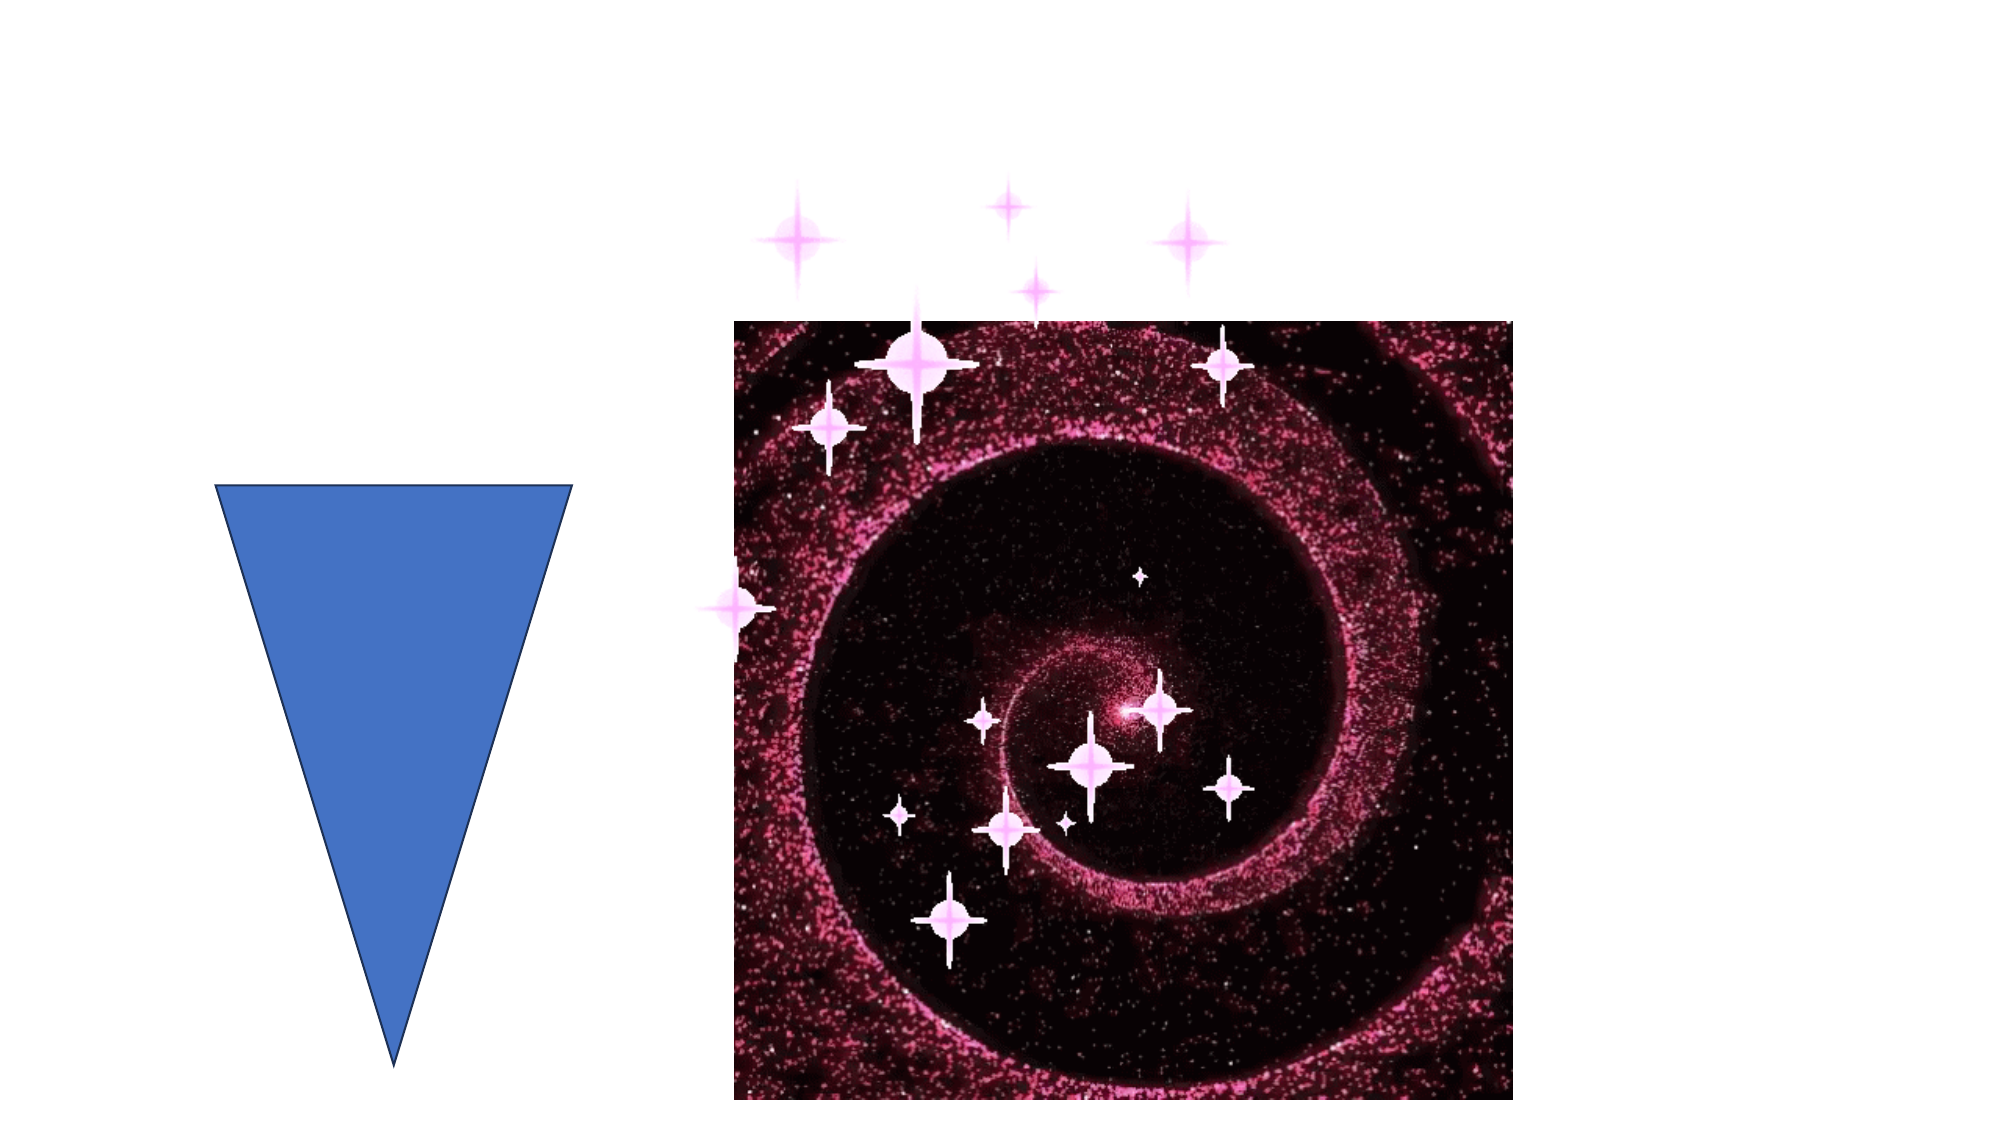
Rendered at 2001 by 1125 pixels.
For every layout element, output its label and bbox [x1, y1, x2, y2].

picture [517, 79, 1513, 1100]
text_box [214, 484, 517, 1069]
